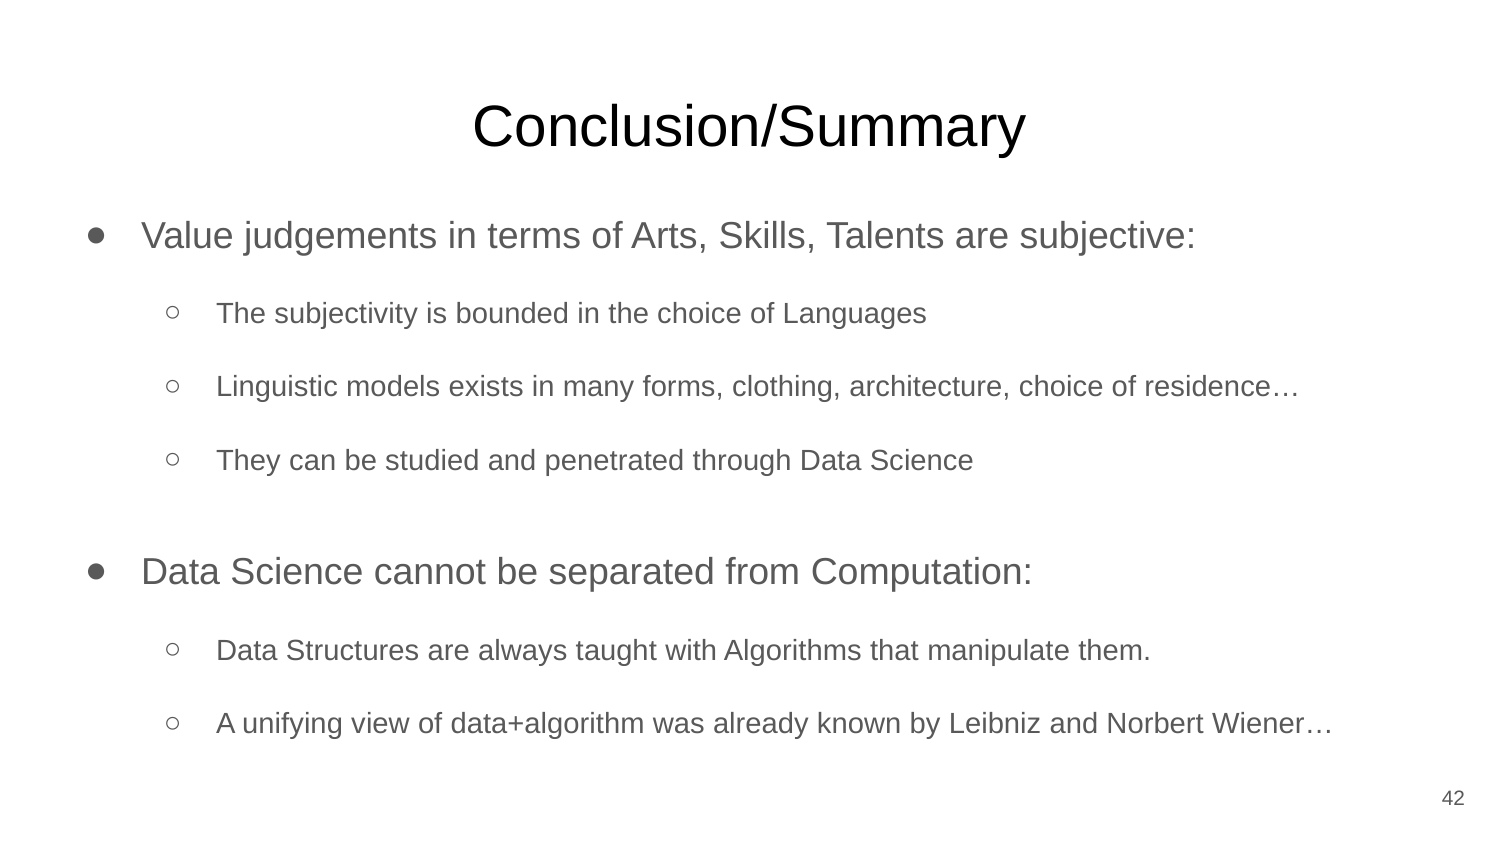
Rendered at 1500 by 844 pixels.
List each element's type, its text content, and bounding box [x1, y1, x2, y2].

list Value judgements in terms of Arts, Skills, Talents are subjective: The subjectivity is bounded in the choice of Languages Linguistic models exists in many forms, clothing, architecture, choice of residence… They can be studied and penetrated through Data Science Data Science cannot be separated from Computation: Data Structures are always taught with Algorithms that manipulate them. A unifying view of data+algorithm was already known by Leibniz and Norbert Wiener… [51, 189, 1379, 750]
slide_number 42 [1389, 764, 1480, 830]
title Conclusion/Summary [51, 72, 1449, 167]
